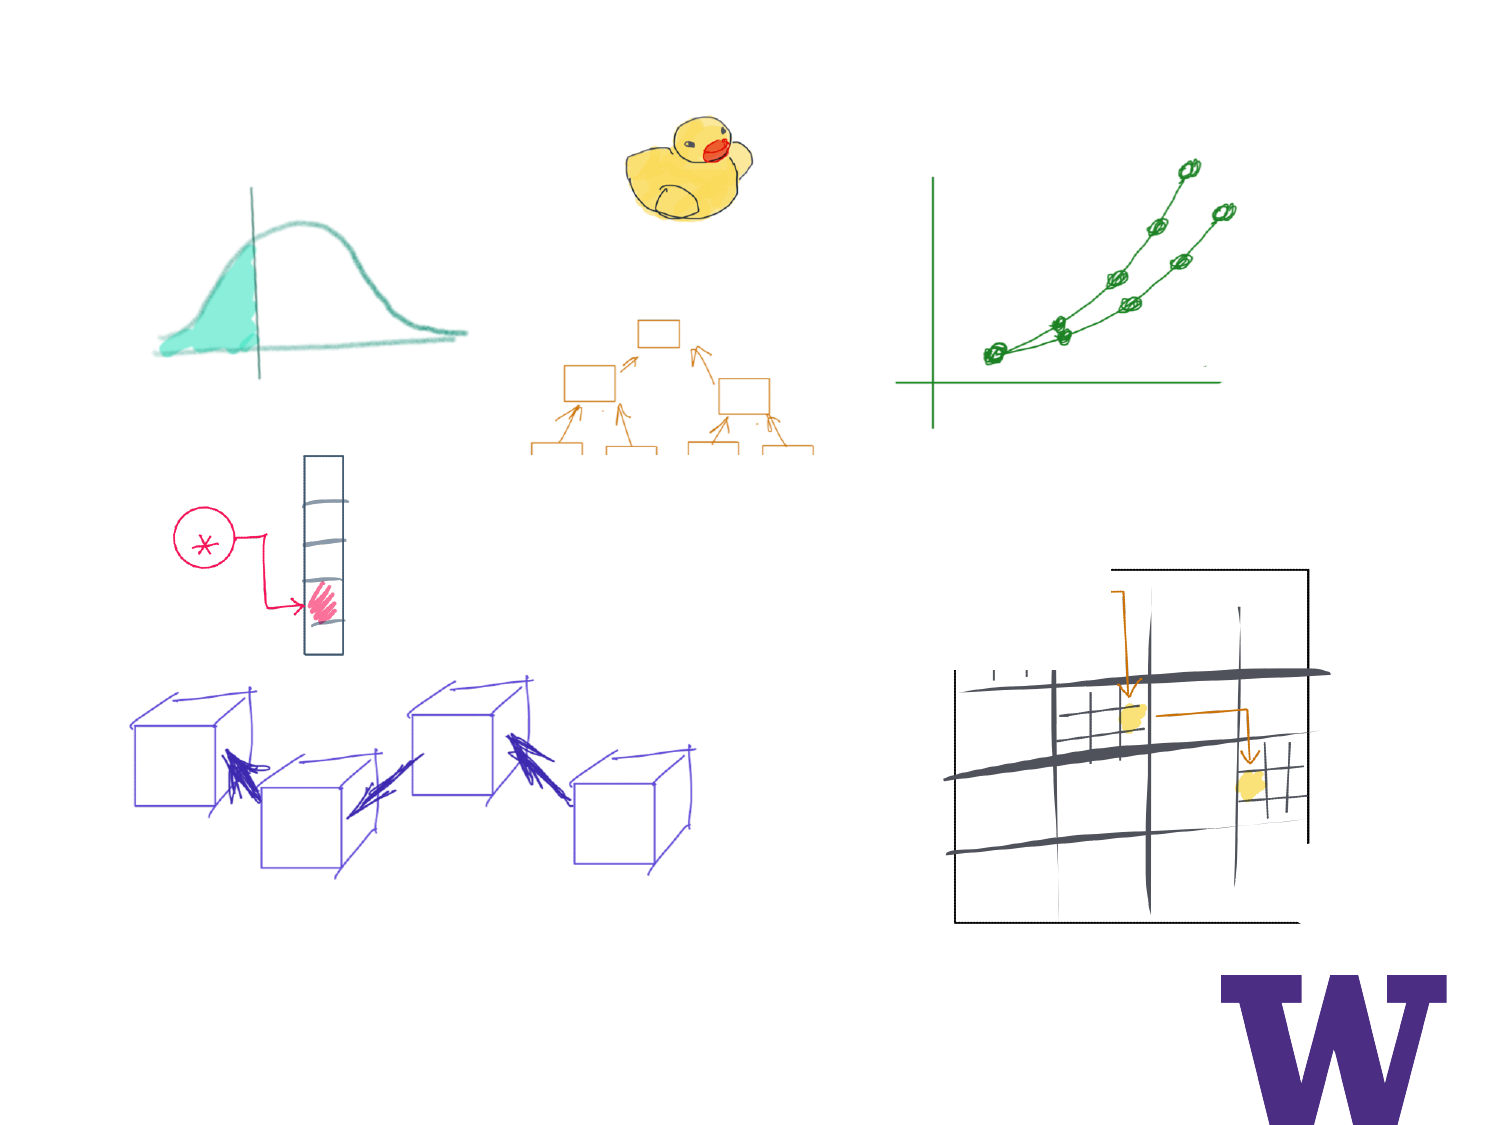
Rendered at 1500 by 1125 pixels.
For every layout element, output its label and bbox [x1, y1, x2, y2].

picture [64, 91, 1339, 953]
picture [1221, 975, 1447, 1125]
